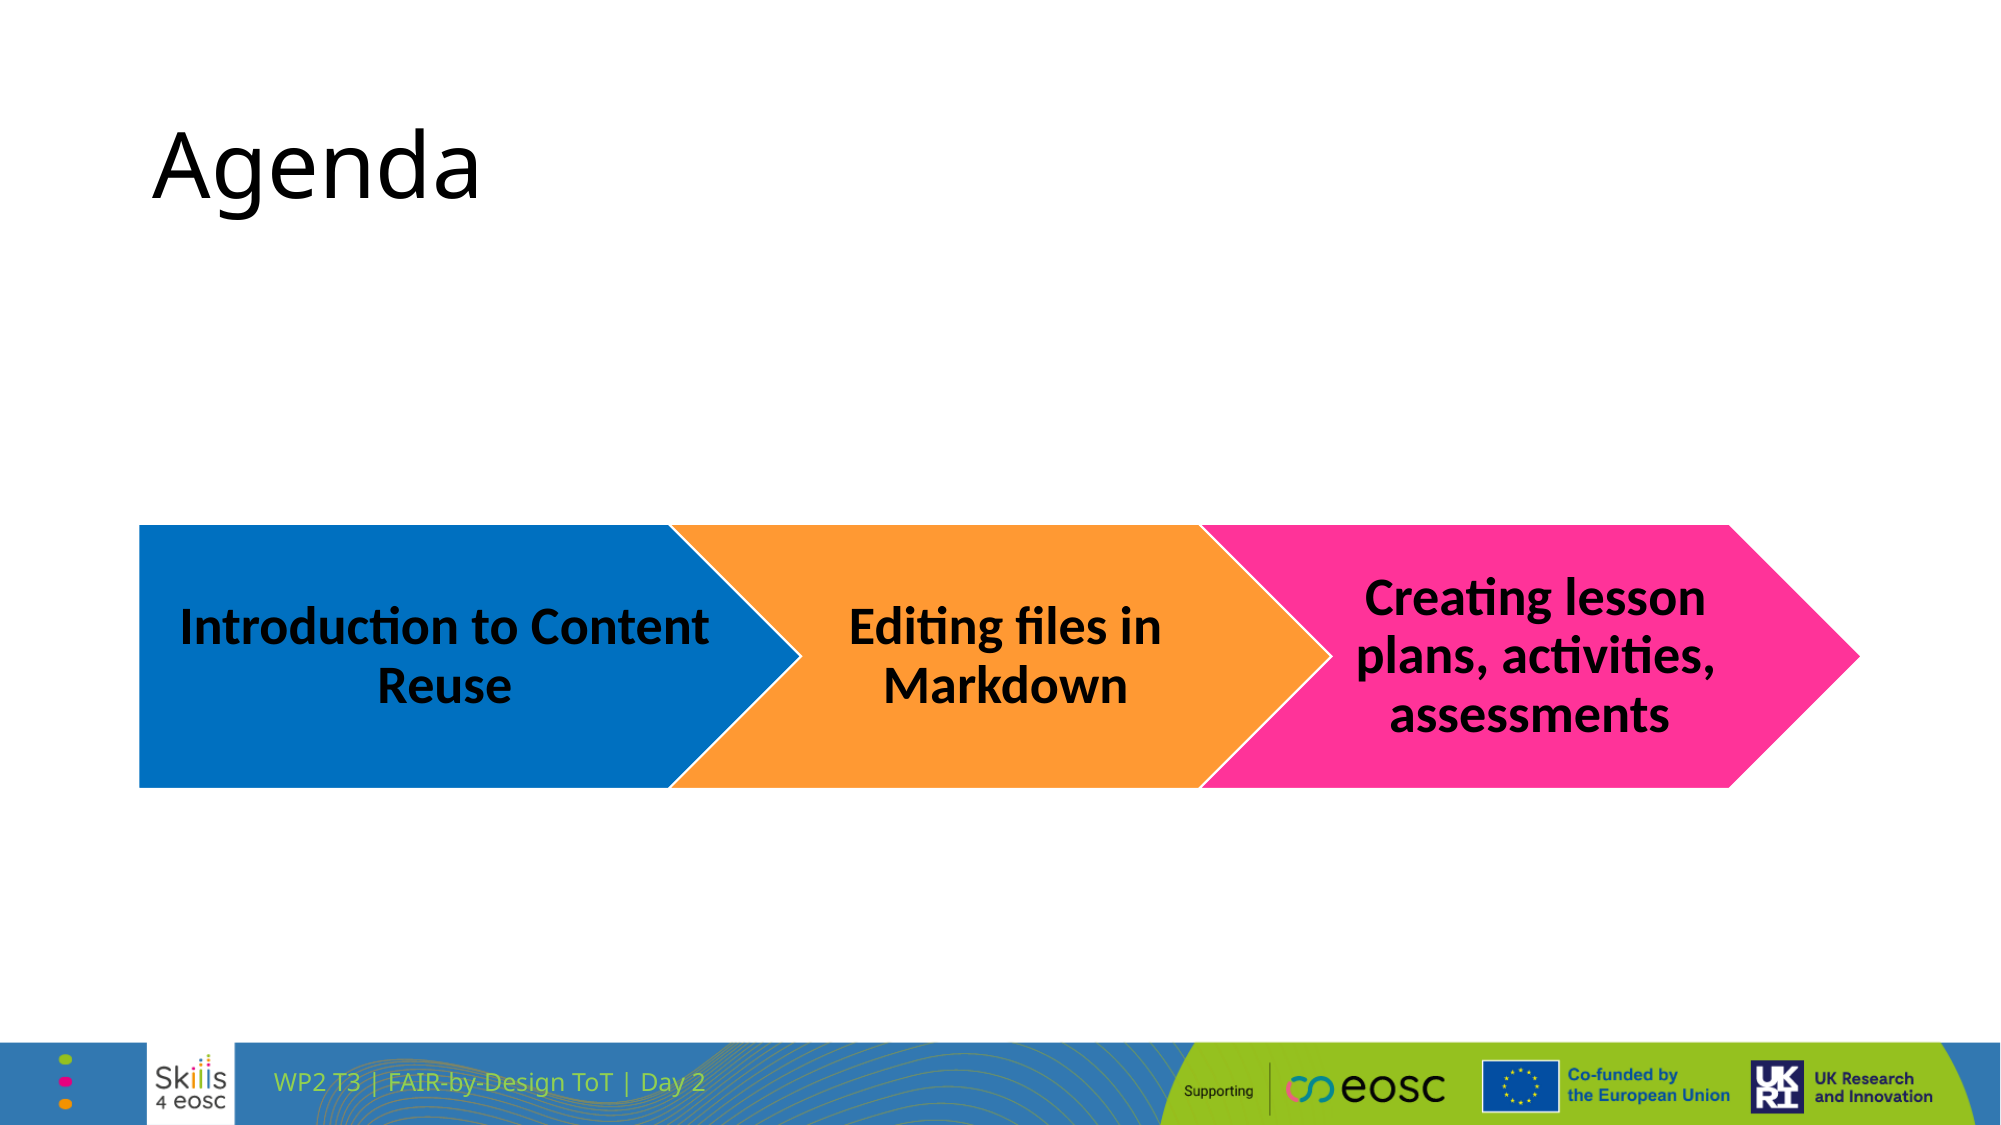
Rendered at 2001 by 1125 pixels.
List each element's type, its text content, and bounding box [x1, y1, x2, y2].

footer WP2 T3 | FAIR-by-Design ToT | Day 2 [258, 1052, 1140, 1112]
picture [0, 0, 2001, 1125]
title Agenda [137, 59, 1863, 278]
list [137, 299, 1863, 1014]
